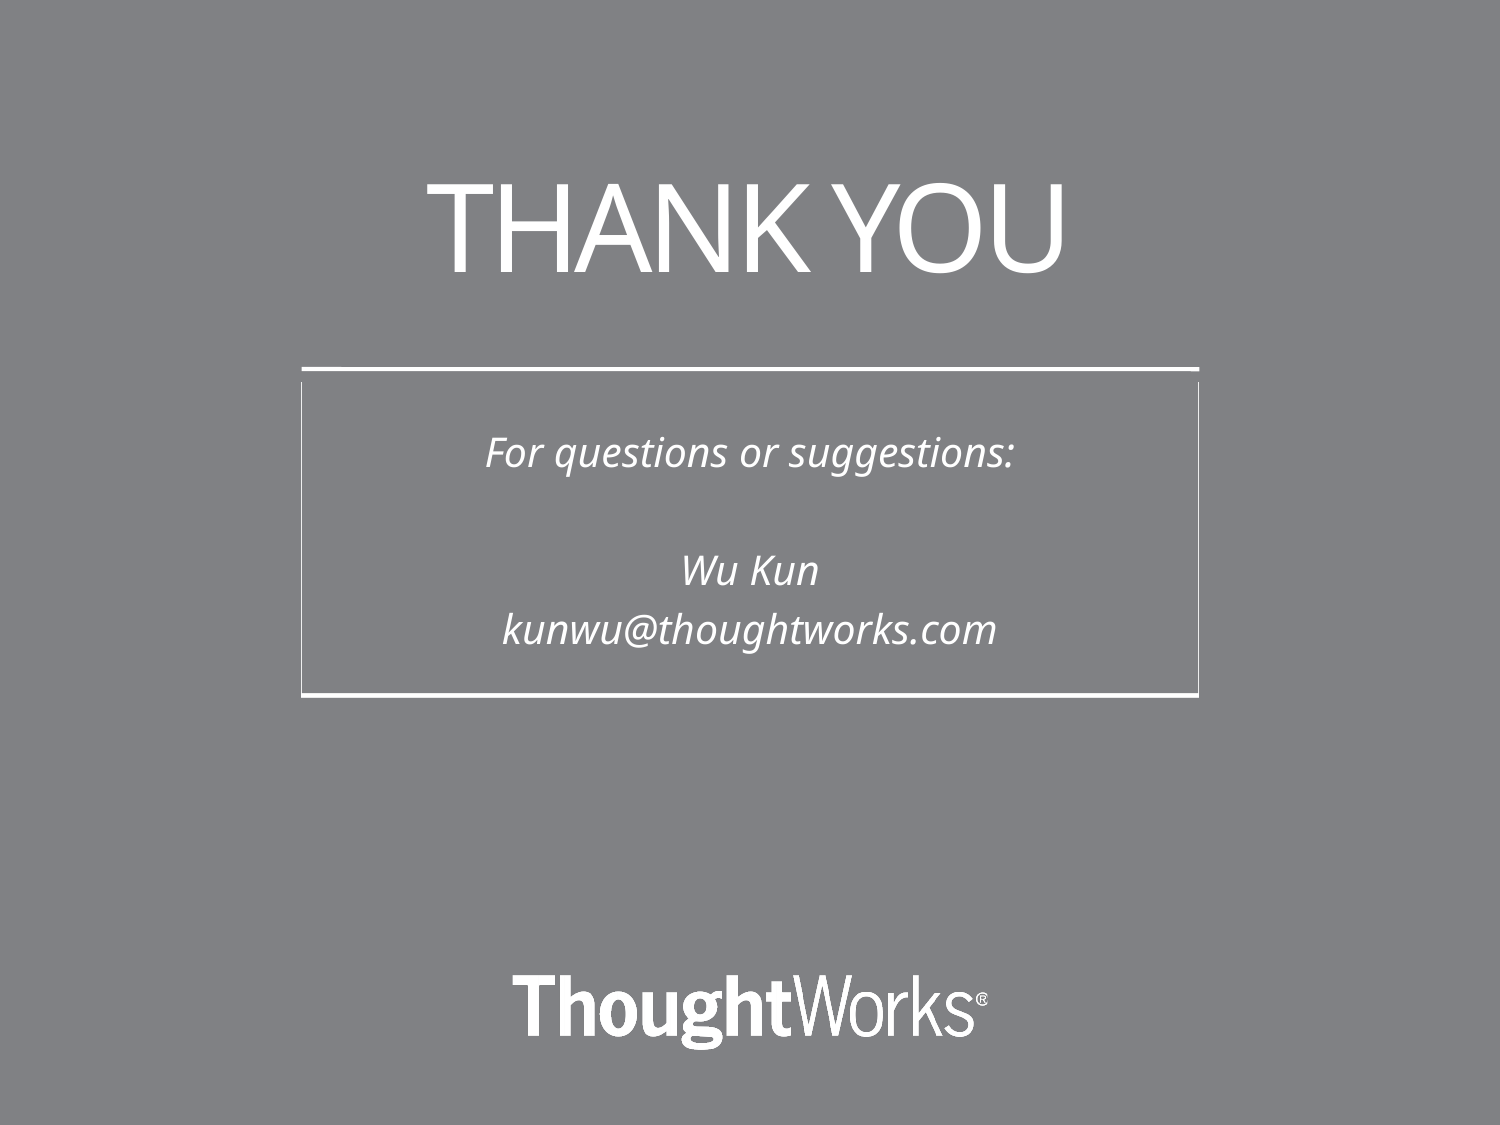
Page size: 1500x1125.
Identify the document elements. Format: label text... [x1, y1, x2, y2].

title THANK YOU [43, 131, 1457, 352]
list For questions or suggestions: Wu Kun kunwu@thoughtworks.com [301, 378, 1199, 694]
